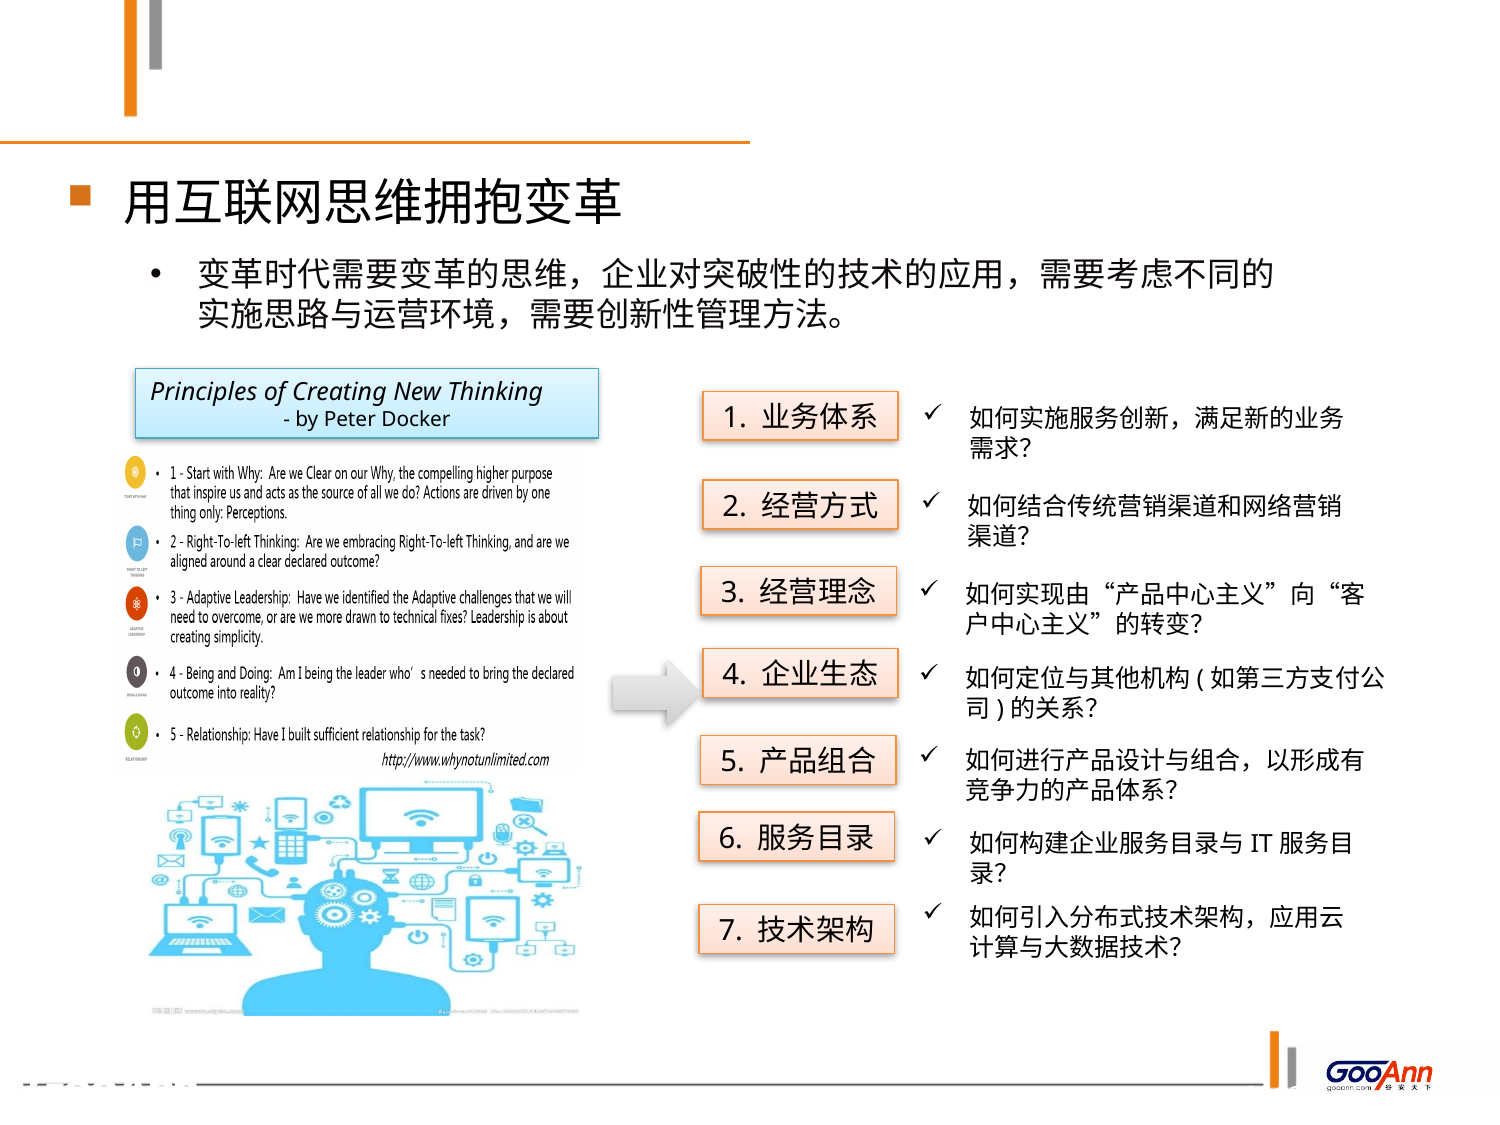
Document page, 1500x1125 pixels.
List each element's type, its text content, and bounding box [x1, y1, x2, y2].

text_box 如何构建企业服务目录与IT服务目录？ [907, 819, 1374, 895]
text_box 如何结合传统营销渠道和网络营销渠道？ [906, 482, 1371, 558]
text_box 5. 产品组合 [700, 735, 897, 785]
picture [0, 0, 1500, 1125]
text_box 2. 经营方式 [702, 479, 899, 530]
text_box 如何实现由“产品中心主义”向“客户中心主义”的转变？ [904, 571, 1399, 646]
text_box 用互联网思维拥抱变革 [52, 157, 1303, 220]
text_box 如何进行产品设计与组合，以形成有竞争力的产品体系？ [904, 737, 1390, 813]
text_box 6. 服务目录 [698, 811, 895, 862]
text_box 变革时代需要变革的思维，企业对突破性的技术的应用，需要考虑不同的实施思路与运营环境，需要创新性管理方法。 [135, 246, 1290, 341]
text_box 7. 技术架构 [698, 904, 895, 954]
text_box 3. 经营理念 [700, 566, 897, 616]
text_box 1. 业务体系 [702, 391, 899, 441]
text_box Principles of Creating New Thinking - by Peter Docker [135, 368, 599, 439]
text_box 如何定位与其他机构(如第三方支付公司)的关系？ [904, 655, 1438, 730]
text_box 4. 企业生态 [702, 648, 899, 698]
text_box 如何引入分布式技术架构，应用云计算与大数据技术？ [907, 895, 1374, 970]
text_box 如何实施服务创新，满足新的业务需求？ [907, 394, 1373, 470]
text_box [612, 658, 702, 728]
